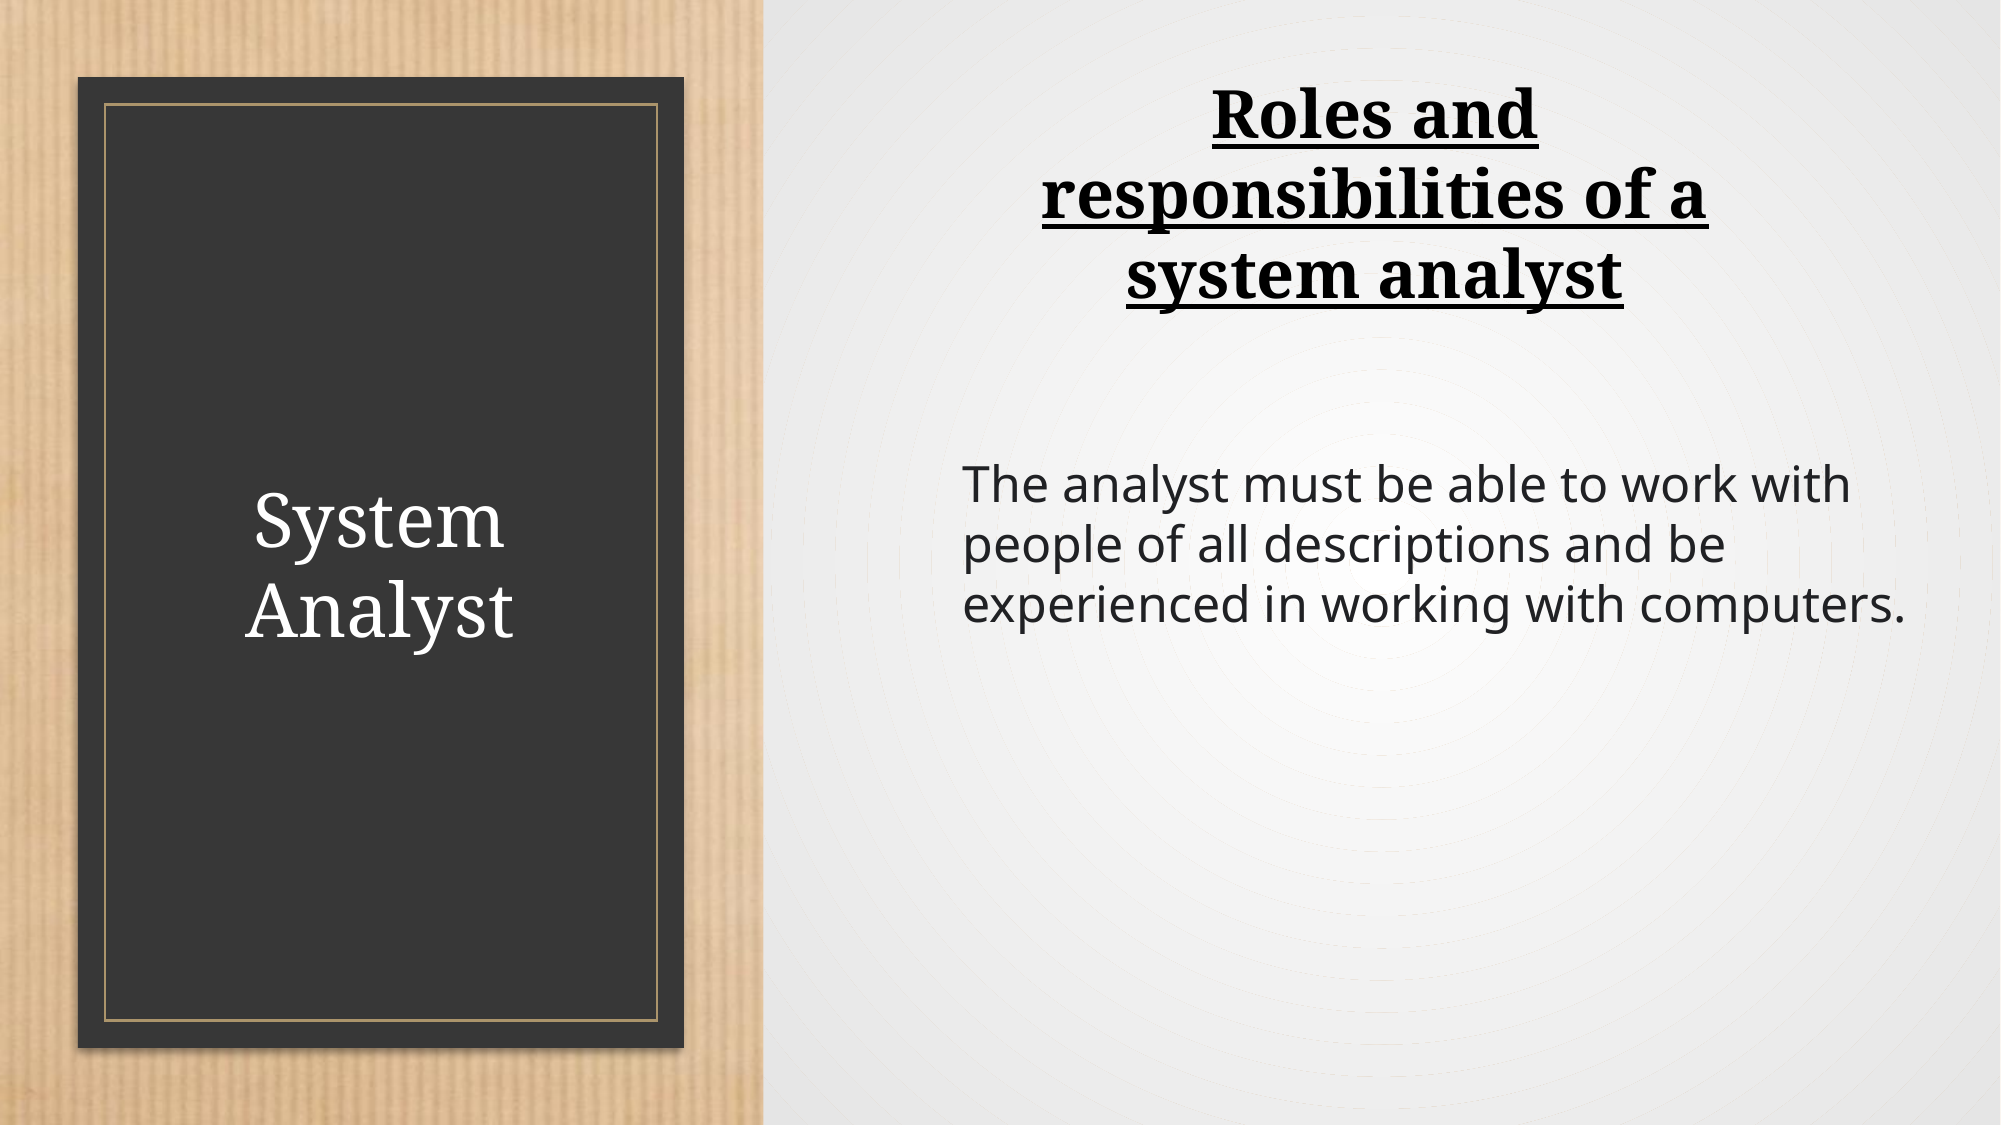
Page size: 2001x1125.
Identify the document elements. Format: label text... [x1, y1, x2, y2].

text_box [762, 0, 2000, 1125]
text_box [0, 0, 762, 1125]
title System Analyst [156, 156, 605, 968]
text_box The analyst must be able to work with people of all descriptions and be experienced in working with computers. [947, 444, 1948, 640]
text_box Roles and responsibilities of a system analyst [955, 64, 1796, 320]
text_box [104, 103, 658, 1021]
text_box [77, 76, 685, 1049]
